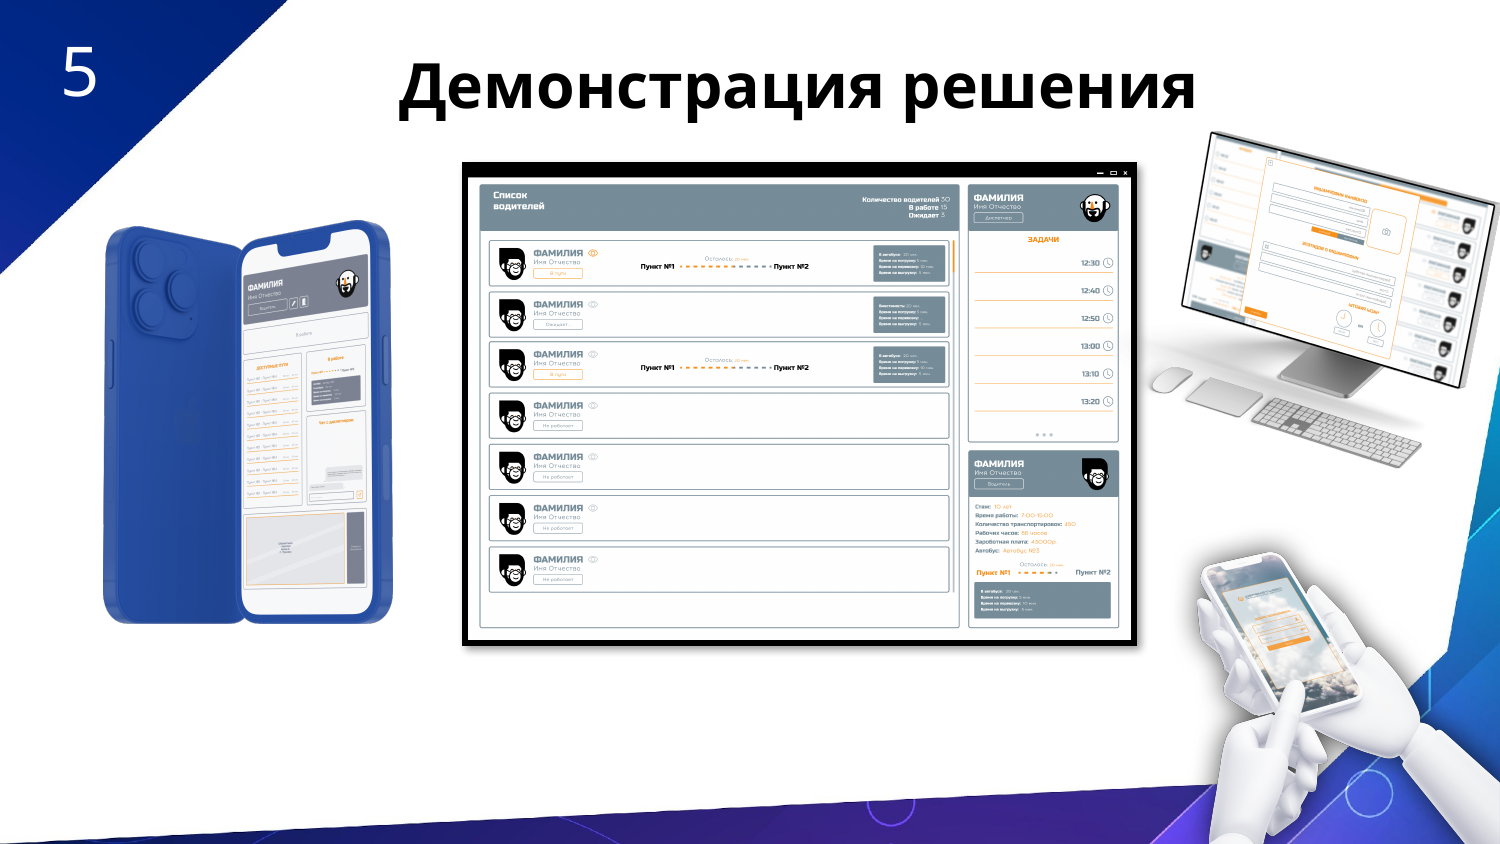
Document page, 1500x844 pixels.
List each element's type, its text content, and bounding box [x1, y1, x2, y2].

text_box 5 [49, 22, 157, 117]
text_box Демонстрация решения [178, 30, 1421, 132]
picture [0, 0, 1500, 844]
